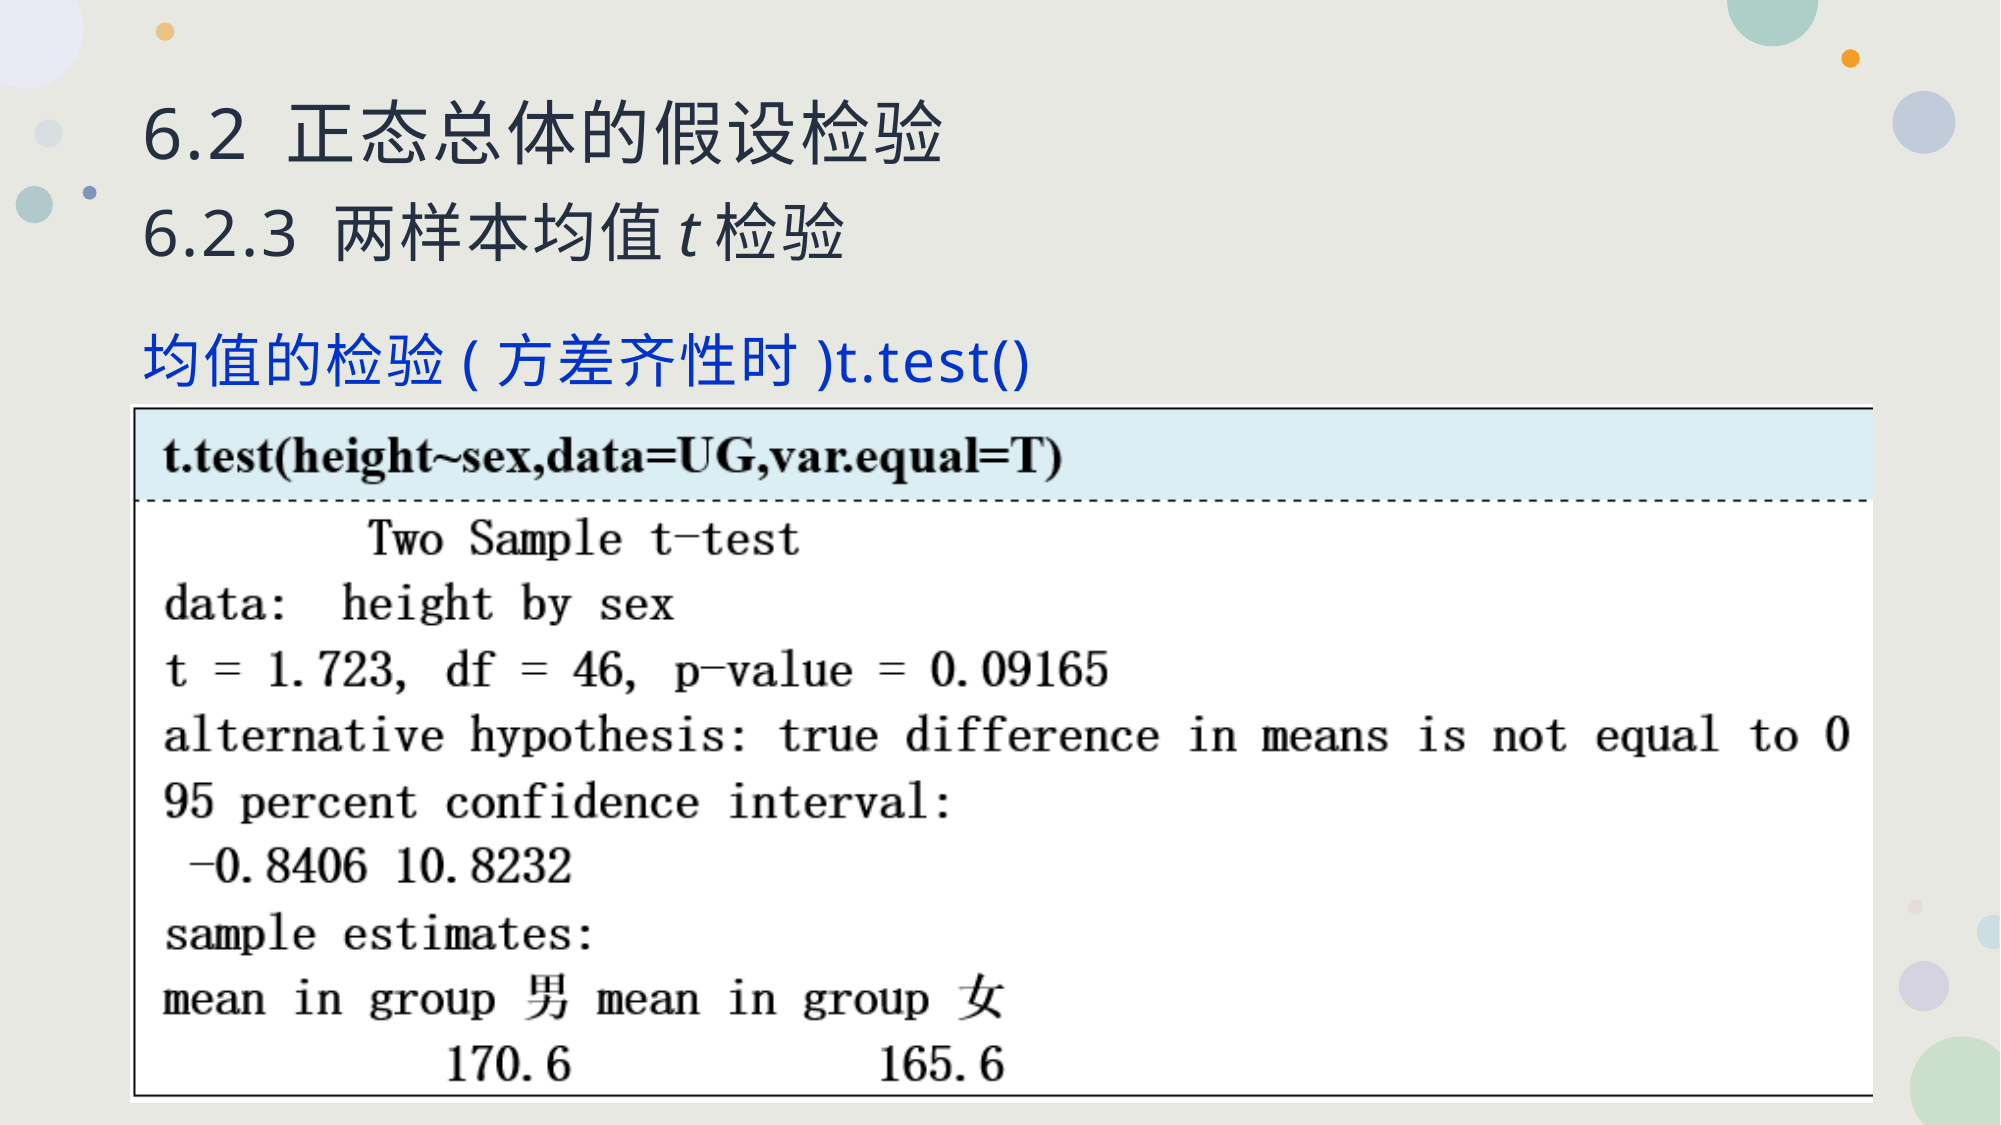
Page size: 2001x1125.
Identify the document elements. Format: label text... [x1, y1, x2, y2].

list 均值的检验(方差齐性时)t.test() [127, 299, 1877, 1014]
title 6.2 正态总体的假设检验 6.2.3 两样本均值t检验 [127, 59, 1877, 278]
picture [130, 404, 1873, 1103]
